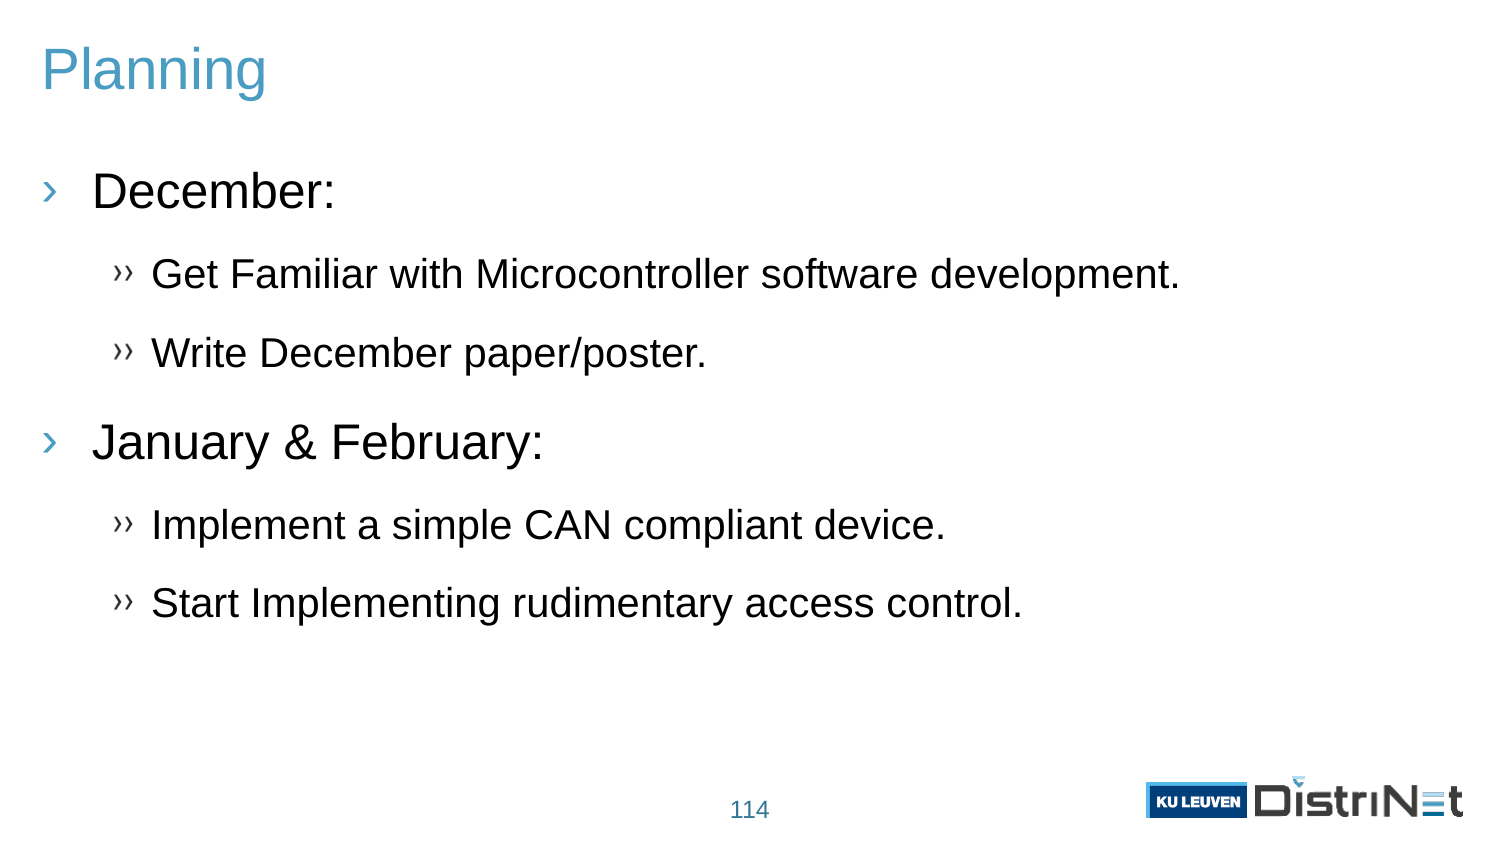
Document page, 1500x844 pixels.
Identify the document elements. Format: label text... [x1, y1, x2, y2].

picture [1146, 782, 1247, 818]
picture [108, 257, 141, 287]
picture [108, 586, 141, 616]
picture [108, 335, 141, 366]
title Planning [26, 23, 1463, 110]
picture [1255, 776, 1463, 817]
slide_number 114 [679, 786, 821, 832]
list December: Get Familiar with Microcontroller software development. Write December paper/poster. January & February: Implement a simple CAN compliant device. Start Implementing rudimentary access control. [26, 127, 1463, 750]
picture [108, 508, 141, 538]
